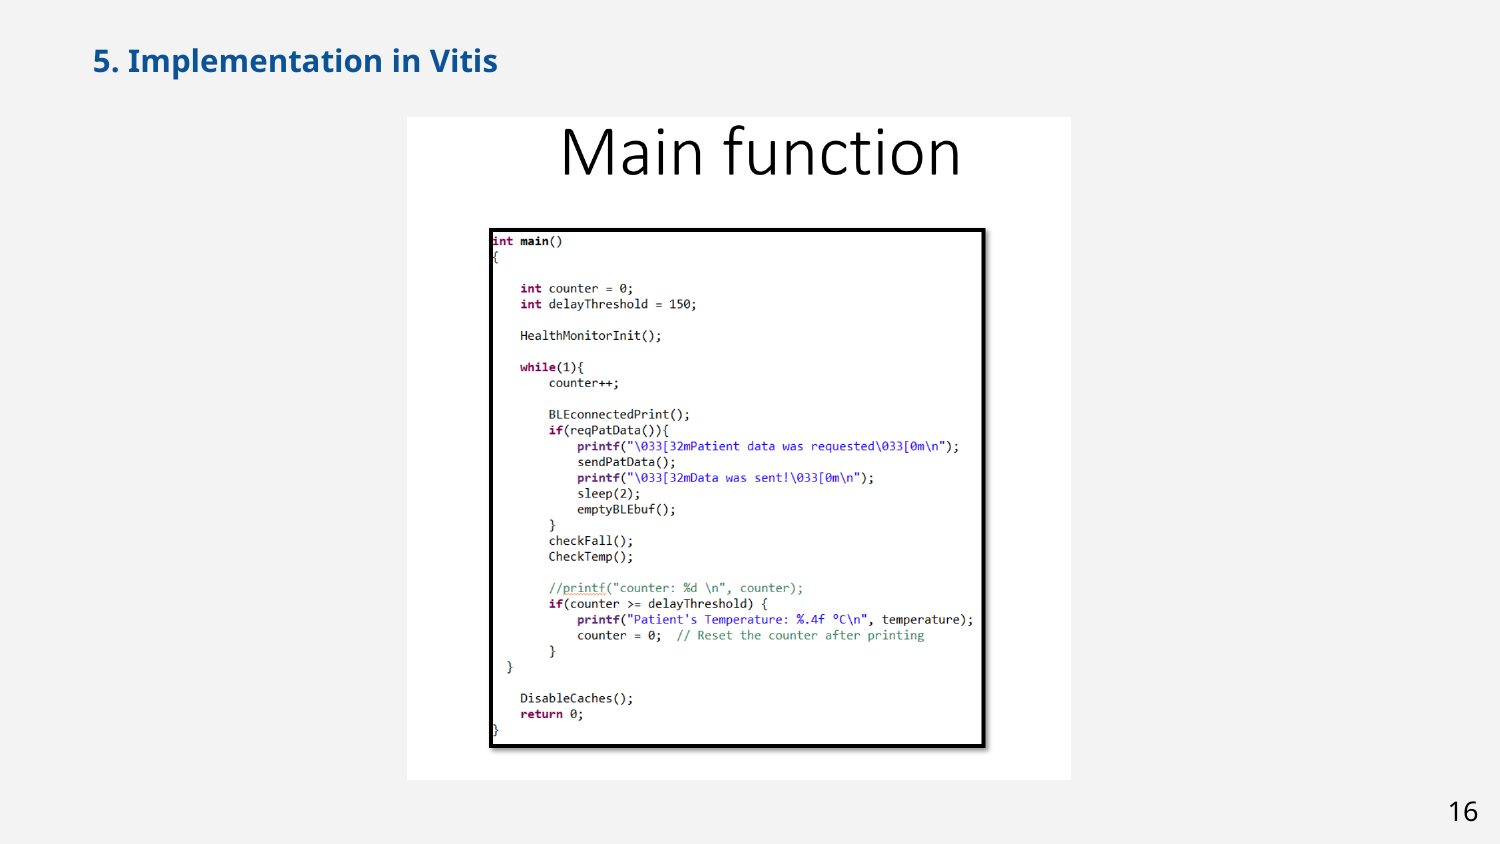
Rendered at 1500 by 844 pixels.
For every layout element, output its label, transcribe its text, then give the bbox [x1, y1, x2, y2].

slide_number 16 [1403, 779, 1494, 844]
picture [406, 116, 1072, 780]
subtitle 5. Implementation in Vitis [77, 25, 977, 85]
